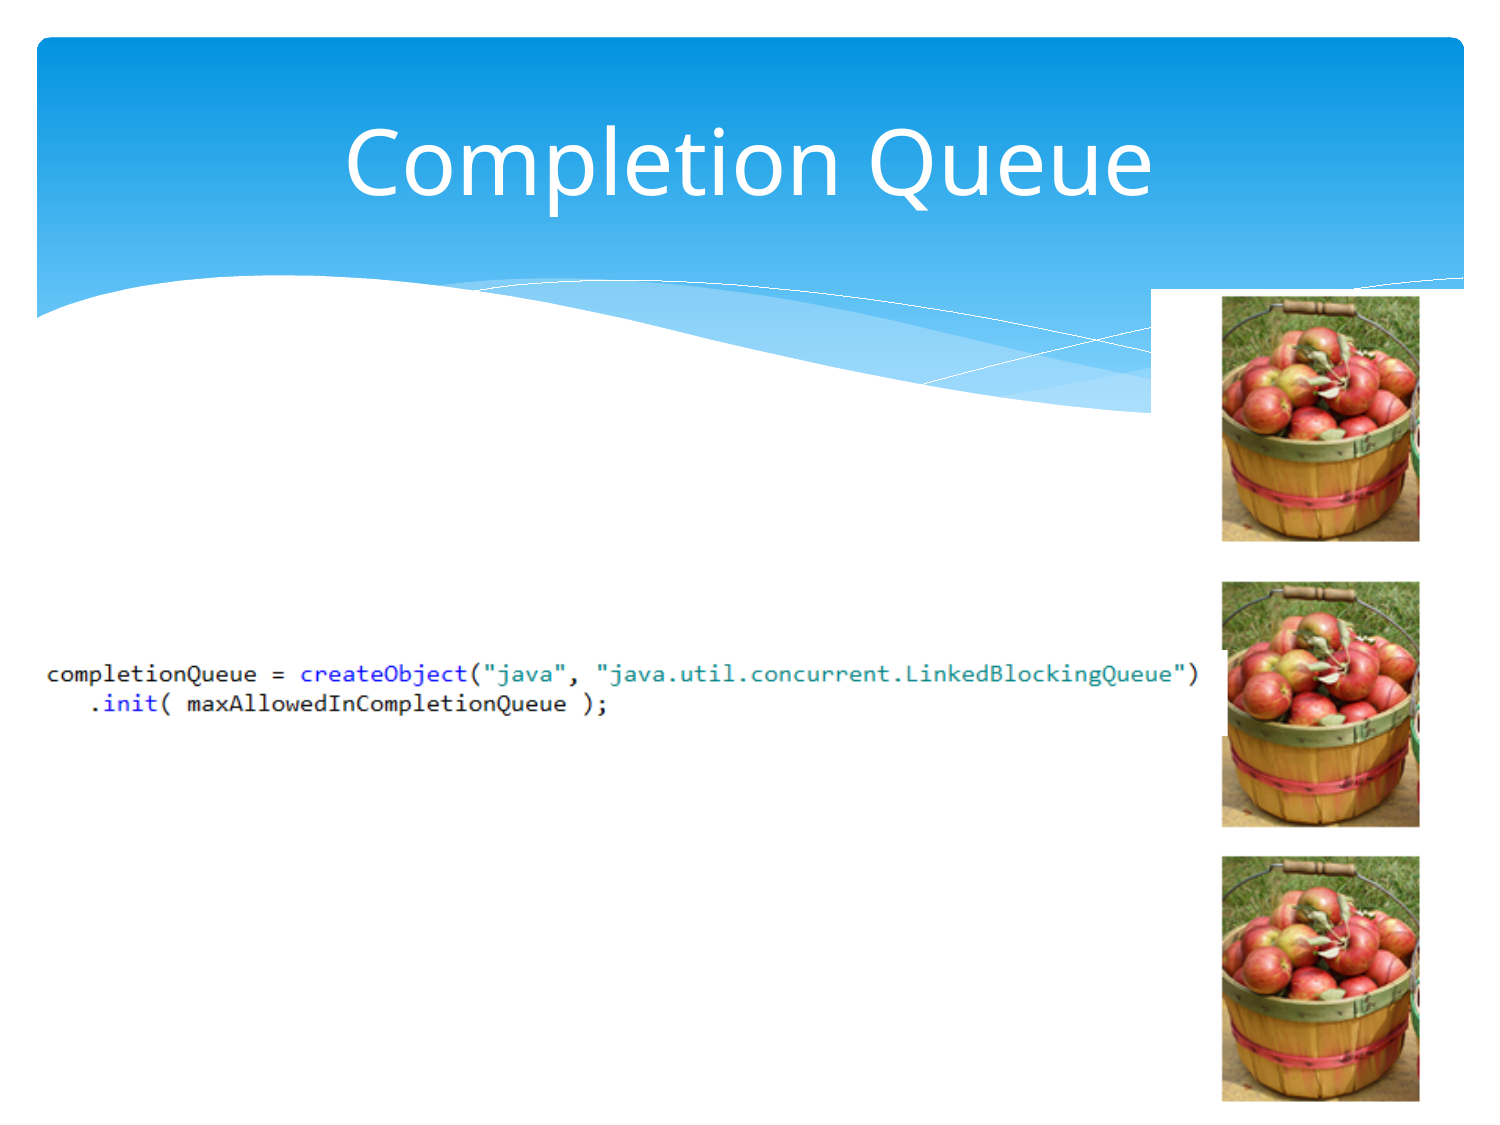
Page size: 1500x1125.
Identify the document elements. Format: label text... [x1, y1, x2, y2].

title Completion Queue [75, 55, 1425, 261]
picture [37, 289, 1495, 1125]
